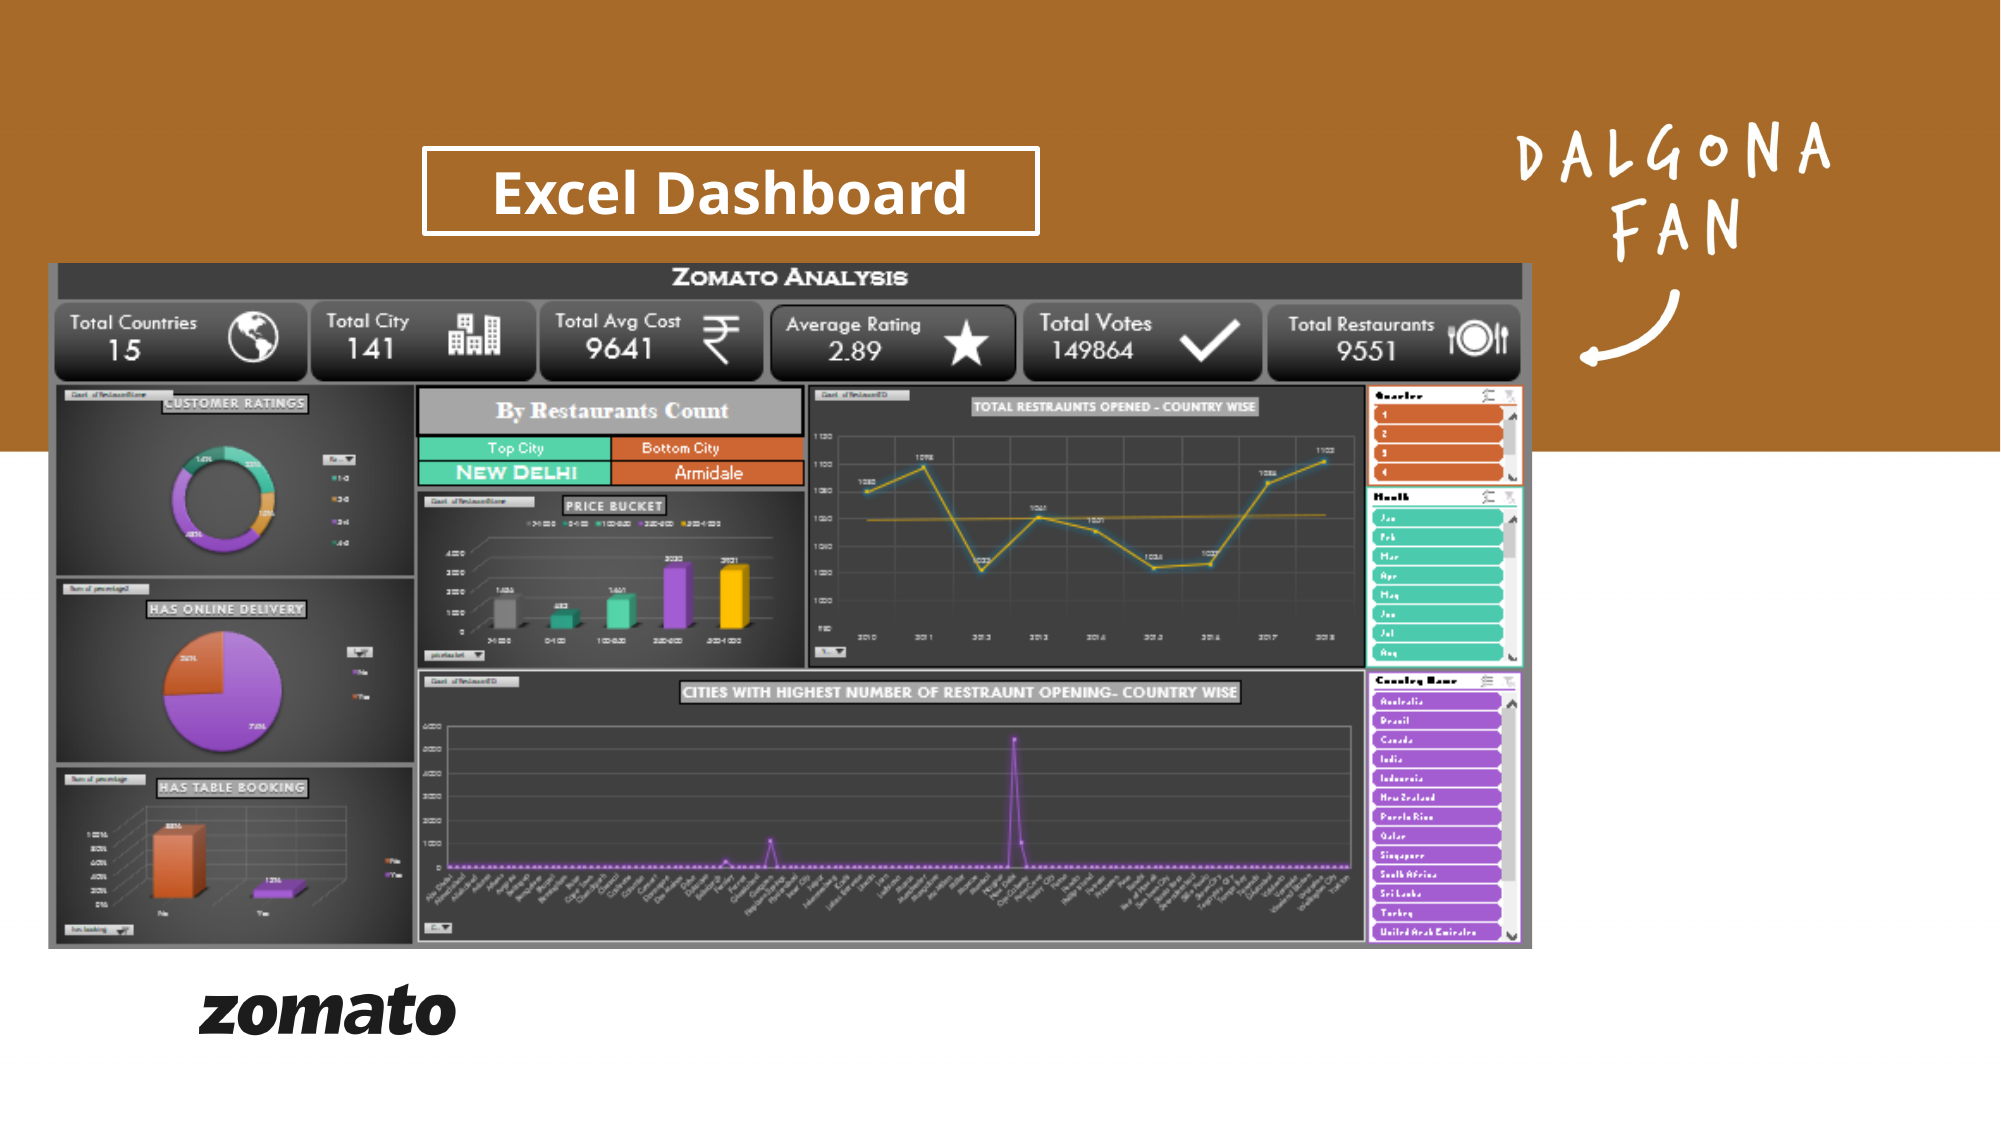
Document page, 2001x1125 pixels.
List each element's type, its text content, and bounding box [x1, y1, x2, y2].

picture [0, 0, 2001, 1125]
text_box Excel Dashboard [424, 148, 1038, 234]
